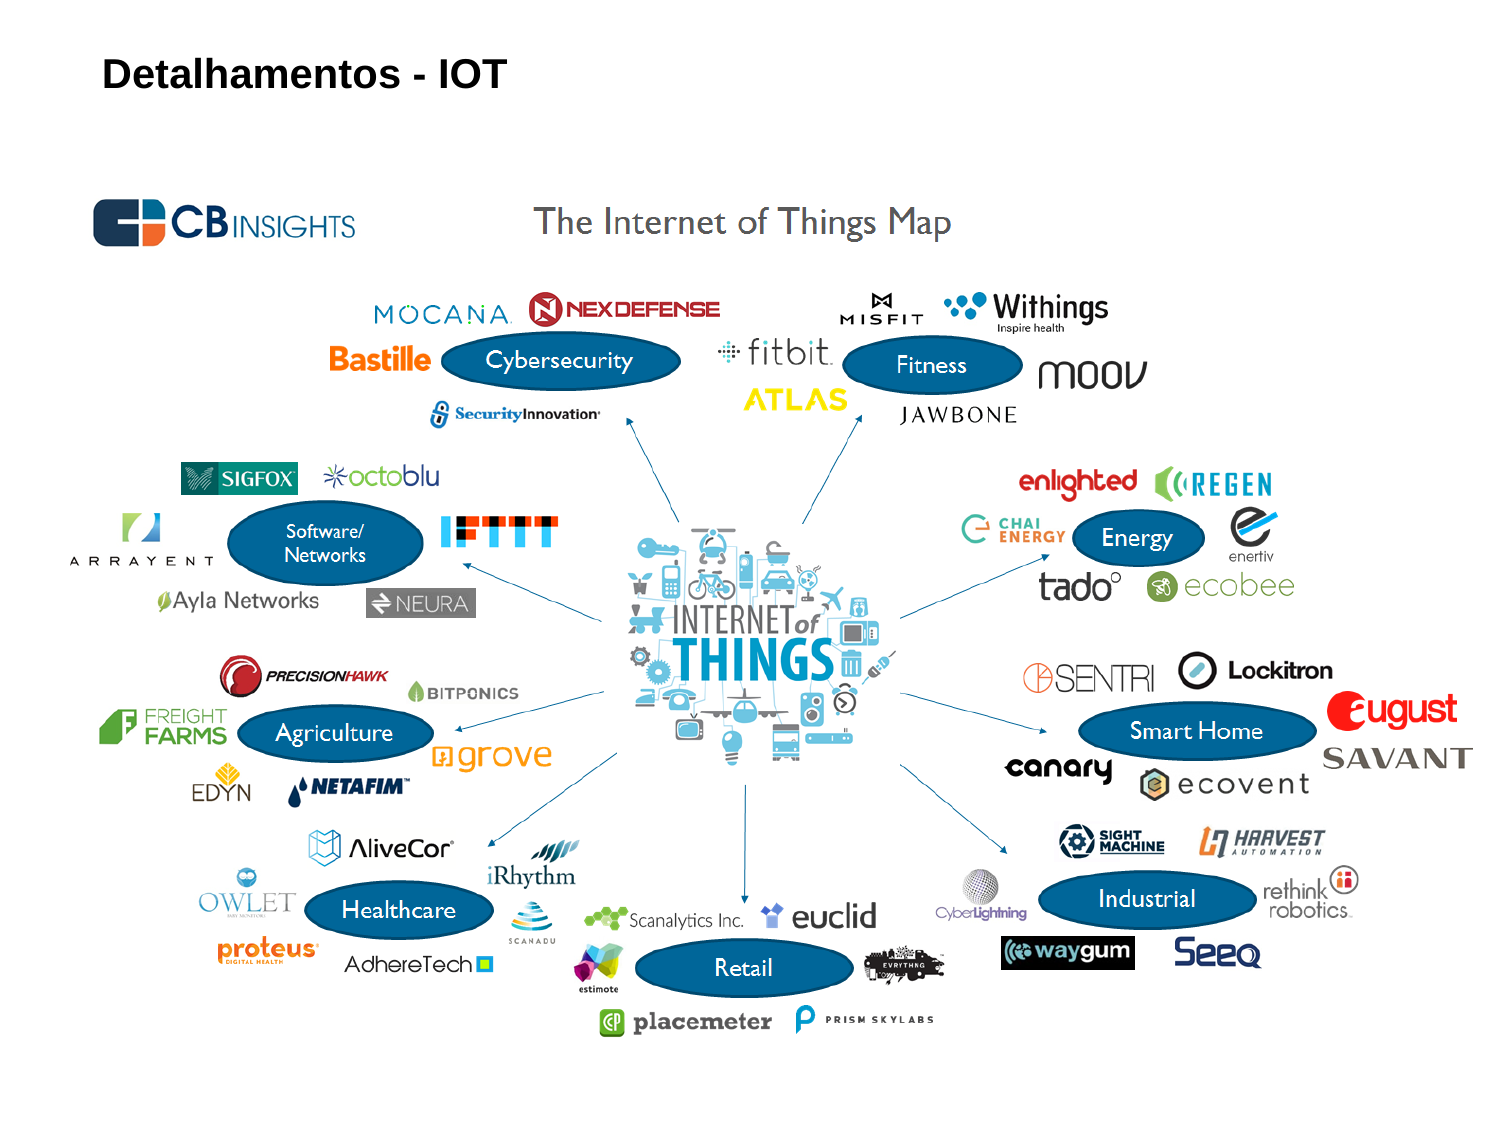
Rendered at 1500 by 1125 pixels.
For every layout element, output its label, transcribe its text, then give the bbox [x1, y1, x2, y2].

text_box Detalhamentos - IOT [87, 39, 1493, 105]
picture [0, 163, 1500, 1077]
